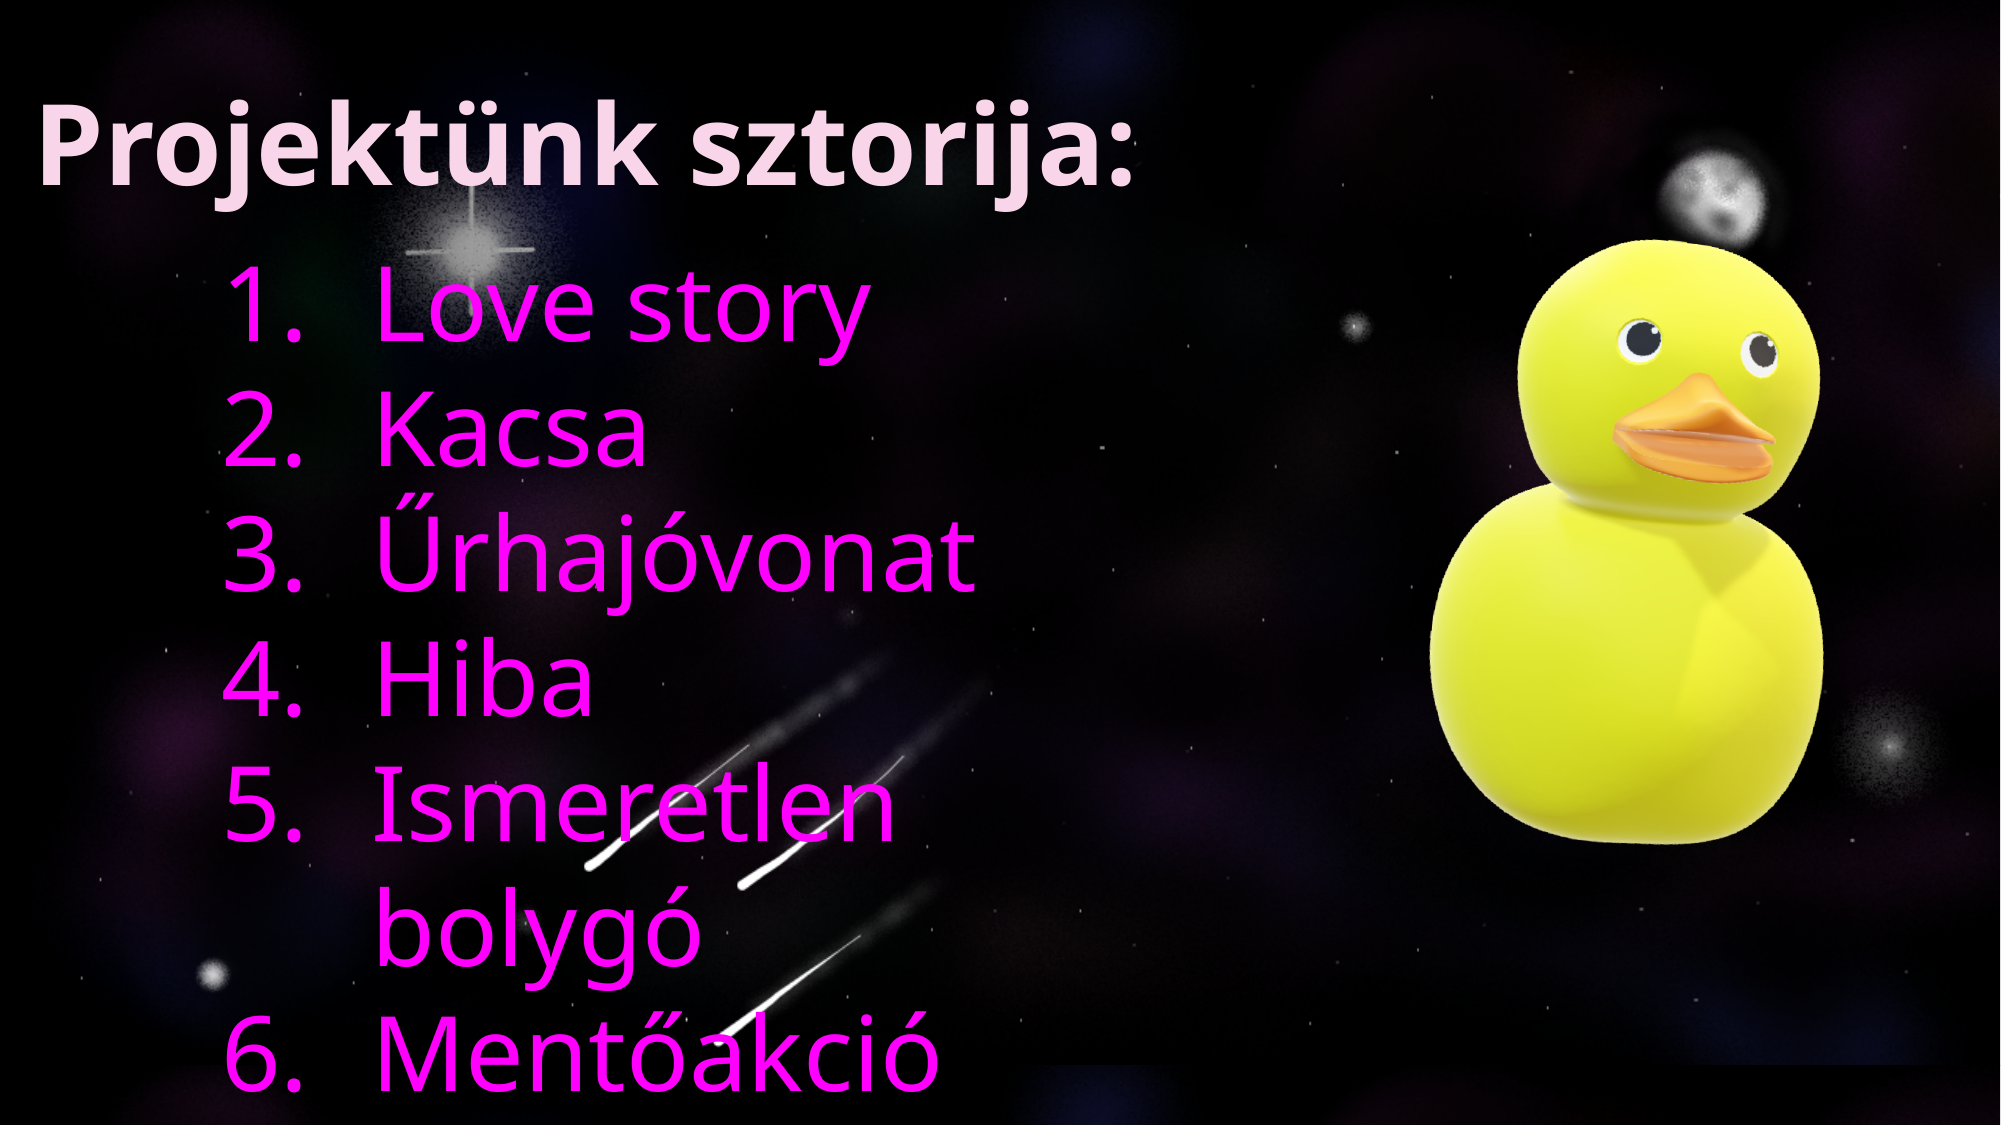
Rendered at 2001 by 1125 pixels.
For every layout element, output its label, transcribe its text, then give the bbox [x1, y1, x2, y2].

text_box Love story Kacsa Űrhajóvonat Hiba Ismeretlen bolygó Mentőakció [206, 230, 1255, 1125]
picture [0, 0, 2001, 1125]
text_box Projektünk sztorija: [18, 65, 1153, 216]
